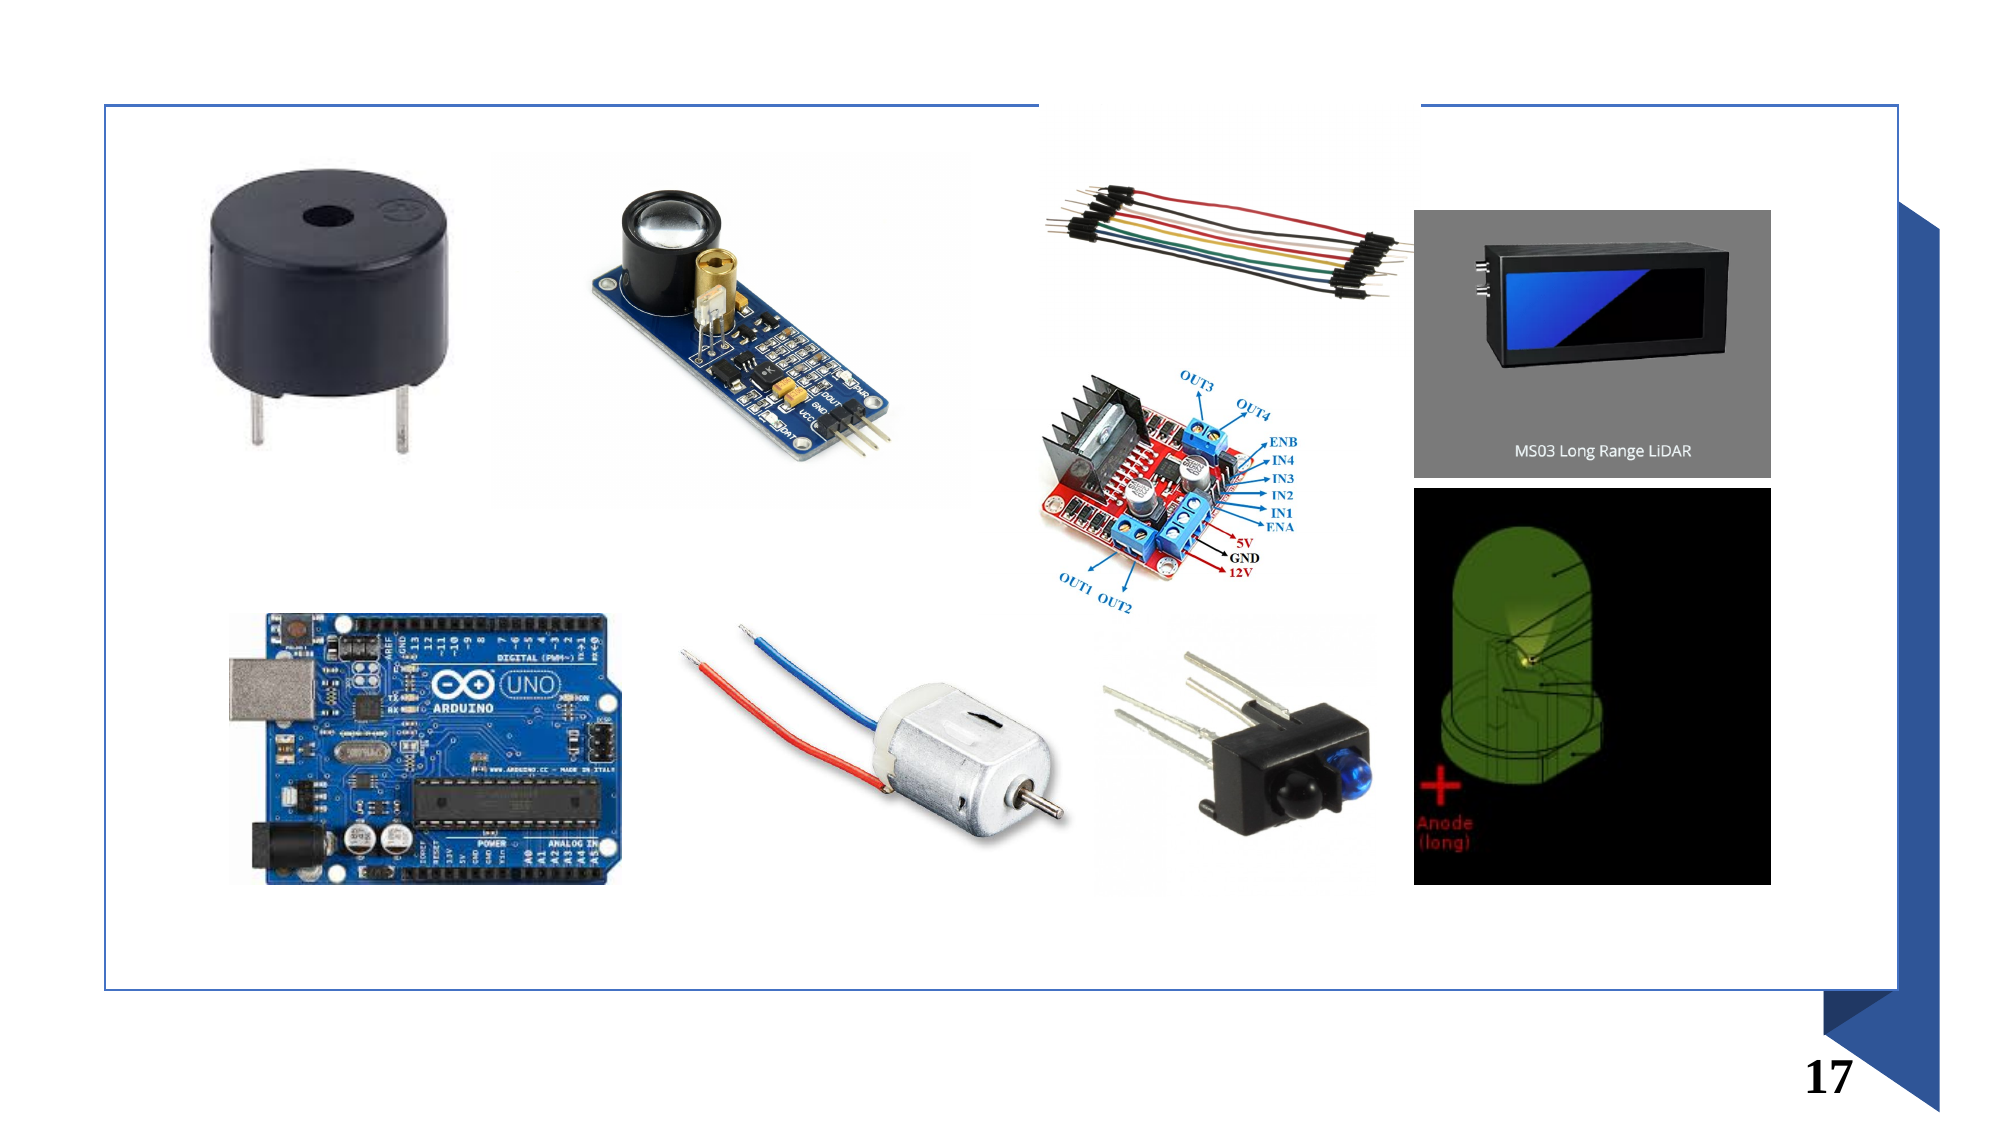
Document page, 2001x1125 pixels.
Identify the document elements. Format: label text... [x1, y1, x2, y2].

picture [632, 368, 1377, 898]
slide_number 17 [1756, 1046, 1869, 1100]
text_box [104, 105, 1899, 990]
text_box [1825, 201, 1940, 1113]
picture [229, 613, 622, 885]
picture [1414, 488, 1771, 885]
picture [1038, 104, 1771, 478]
picture [132, 115, 971, 509]
text_box [1823, 990, 1893, 1036]
